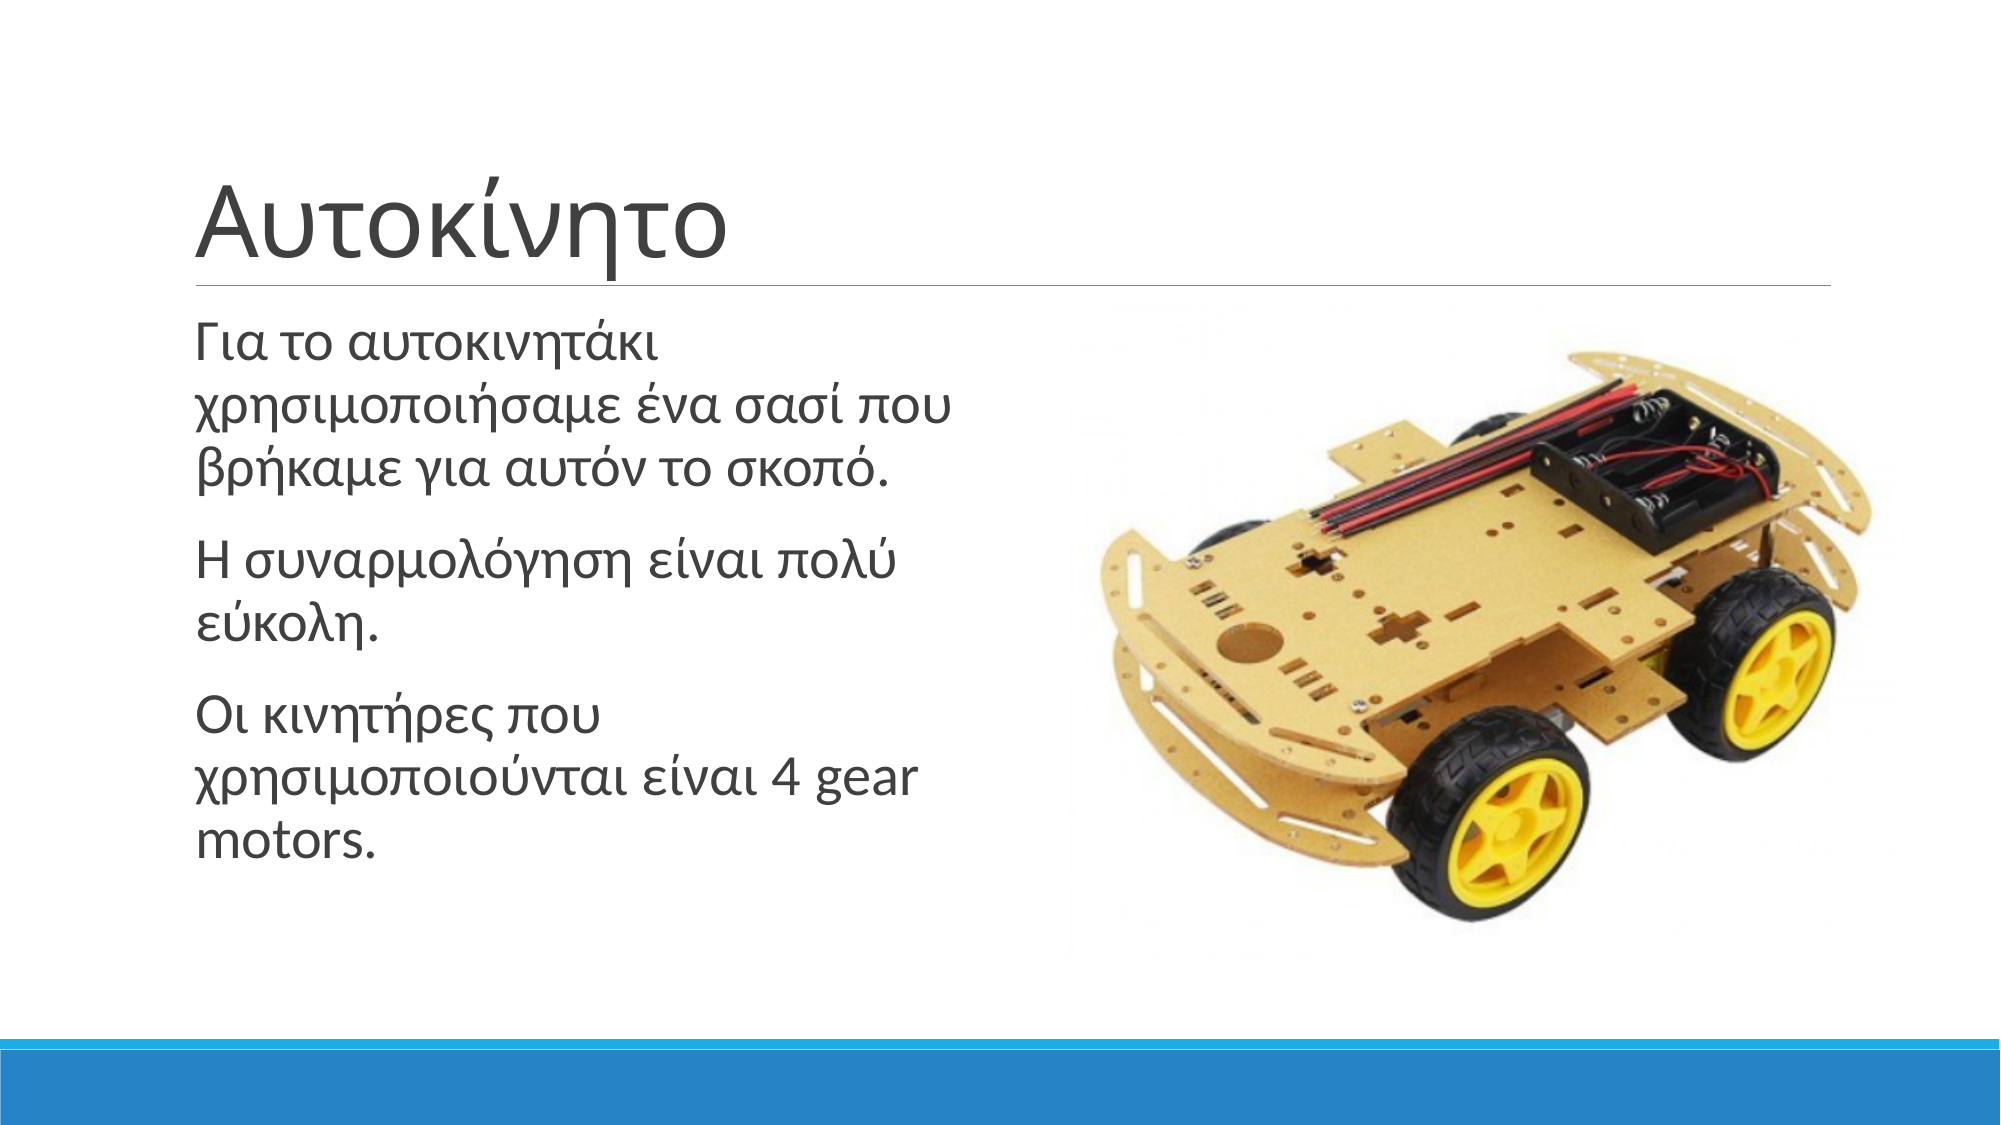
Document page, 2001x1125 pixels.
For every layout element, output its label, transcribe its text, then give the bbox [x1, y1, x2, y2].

list Για το αυτοκινητάκι χρησιμοποιήσαμε ένα σασί που βρήκαμε για αυτόν το σκοπό. Η συναρμολόγηση είναι πολύ εύκολη. Οι κινητήρες που χρησιμοποιούνται είναι 4 gear motors. [180, 302, 1033, 1014]
picture [1058, 302, 1901, 968]
title Αυτοκίνητο [180, 47, 1830, 285]
